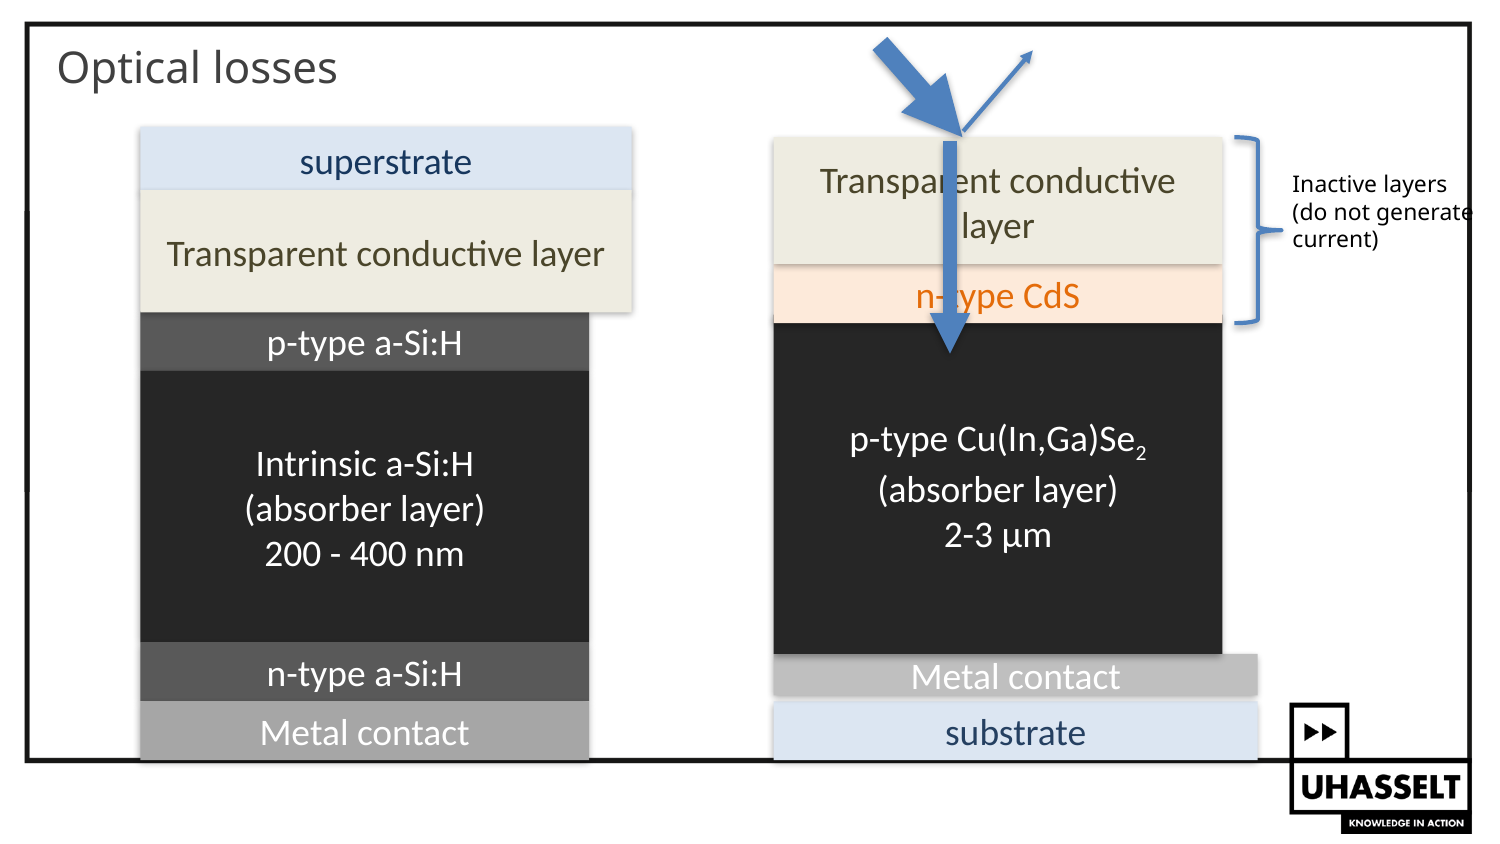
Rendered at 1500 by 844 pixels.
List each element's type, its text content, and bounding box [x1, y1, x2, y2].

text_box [879, 43, 963, 138]
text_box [963, 50, 1034, 132]
text_box Intrinsic a-Si:H (absorber layer) 200 - 400 nm [140, 370, 590, 641]
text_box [1234, 136, 1497, 324]
text_box p-type Cu(In,Ga)Se2 (absorber layer) 2-3 µm [773, 330, 1223, 655]
text_box n-type a-Si:H [140, 641, 590, 701]
text_box Transparent conductive layer [773, 136, 938, 265]
picture [20, 20, 1476, 834]
text_box Metal contact [140, 701, 590, 761]
text_box Metal contact [773, 653, 1258, 696]
text_box superstrate [140, 126, 632, 189]
text_box Transparent conductive layer [140, 189, 632, 313]
text_box n-type CdS [773, 273, 938, 324]
title Optical losses [41, 32, 1459, 100]
text_box Transparent conductive layer [962, 136, 1223, 265]
text_box p-type a-Si:H [140, 320, 590, 370]
text_box substrate [773, 702, 1258, 761]
text_box n-type CdS [962, 272, 1223, 324]
